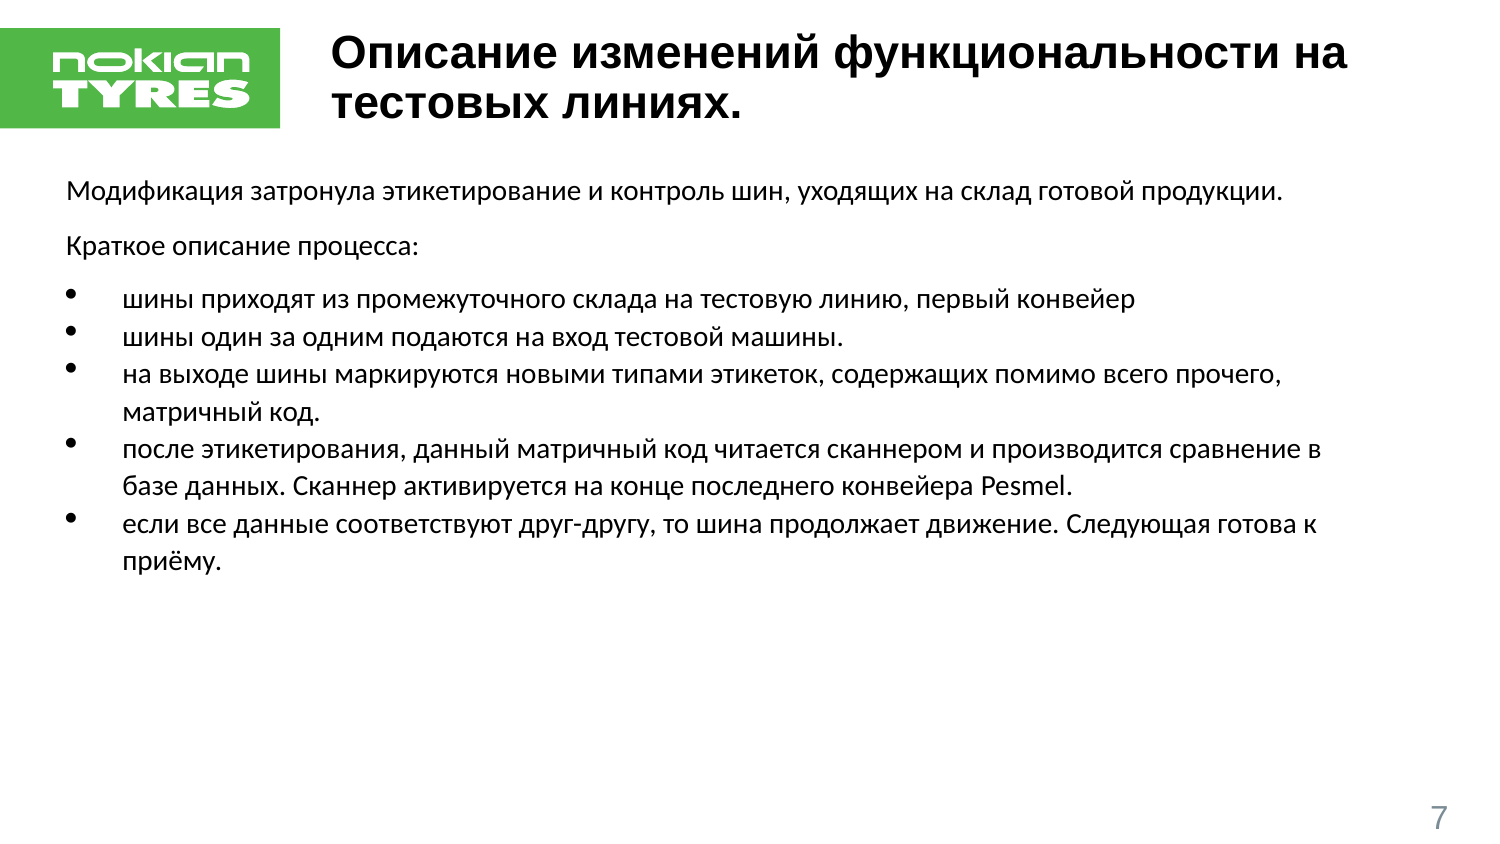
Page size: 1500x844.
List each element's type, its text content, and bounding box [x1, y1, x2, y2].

slide_number 7 [1342, 806, 1449, 825]
title Описание изменений функциональности на тестовых линиях. [330, 28, 1447, 129]
text_box Модификация затронула этикетирование и контроль шин, уходящих на склад готовой продукции. Краткое описание процесса: шины приходят из промежуточного склада на тестовую линию, первый конвейер шины один за одним подаются на вход тестовой машины. на выходе шины маркируются новыми типами этикеток, содержащих помимо всего прочего, матричный код. после этикетирования, данный матричный код читается сканнером и производится сравнение в базе данных. Сканнер активируется на конце последнего конвейера Pesmel. если все данные соответствуют друг-другу, то шина продолжает движение. Следующая готова к приёму. [51, 161, 1388, 691]
